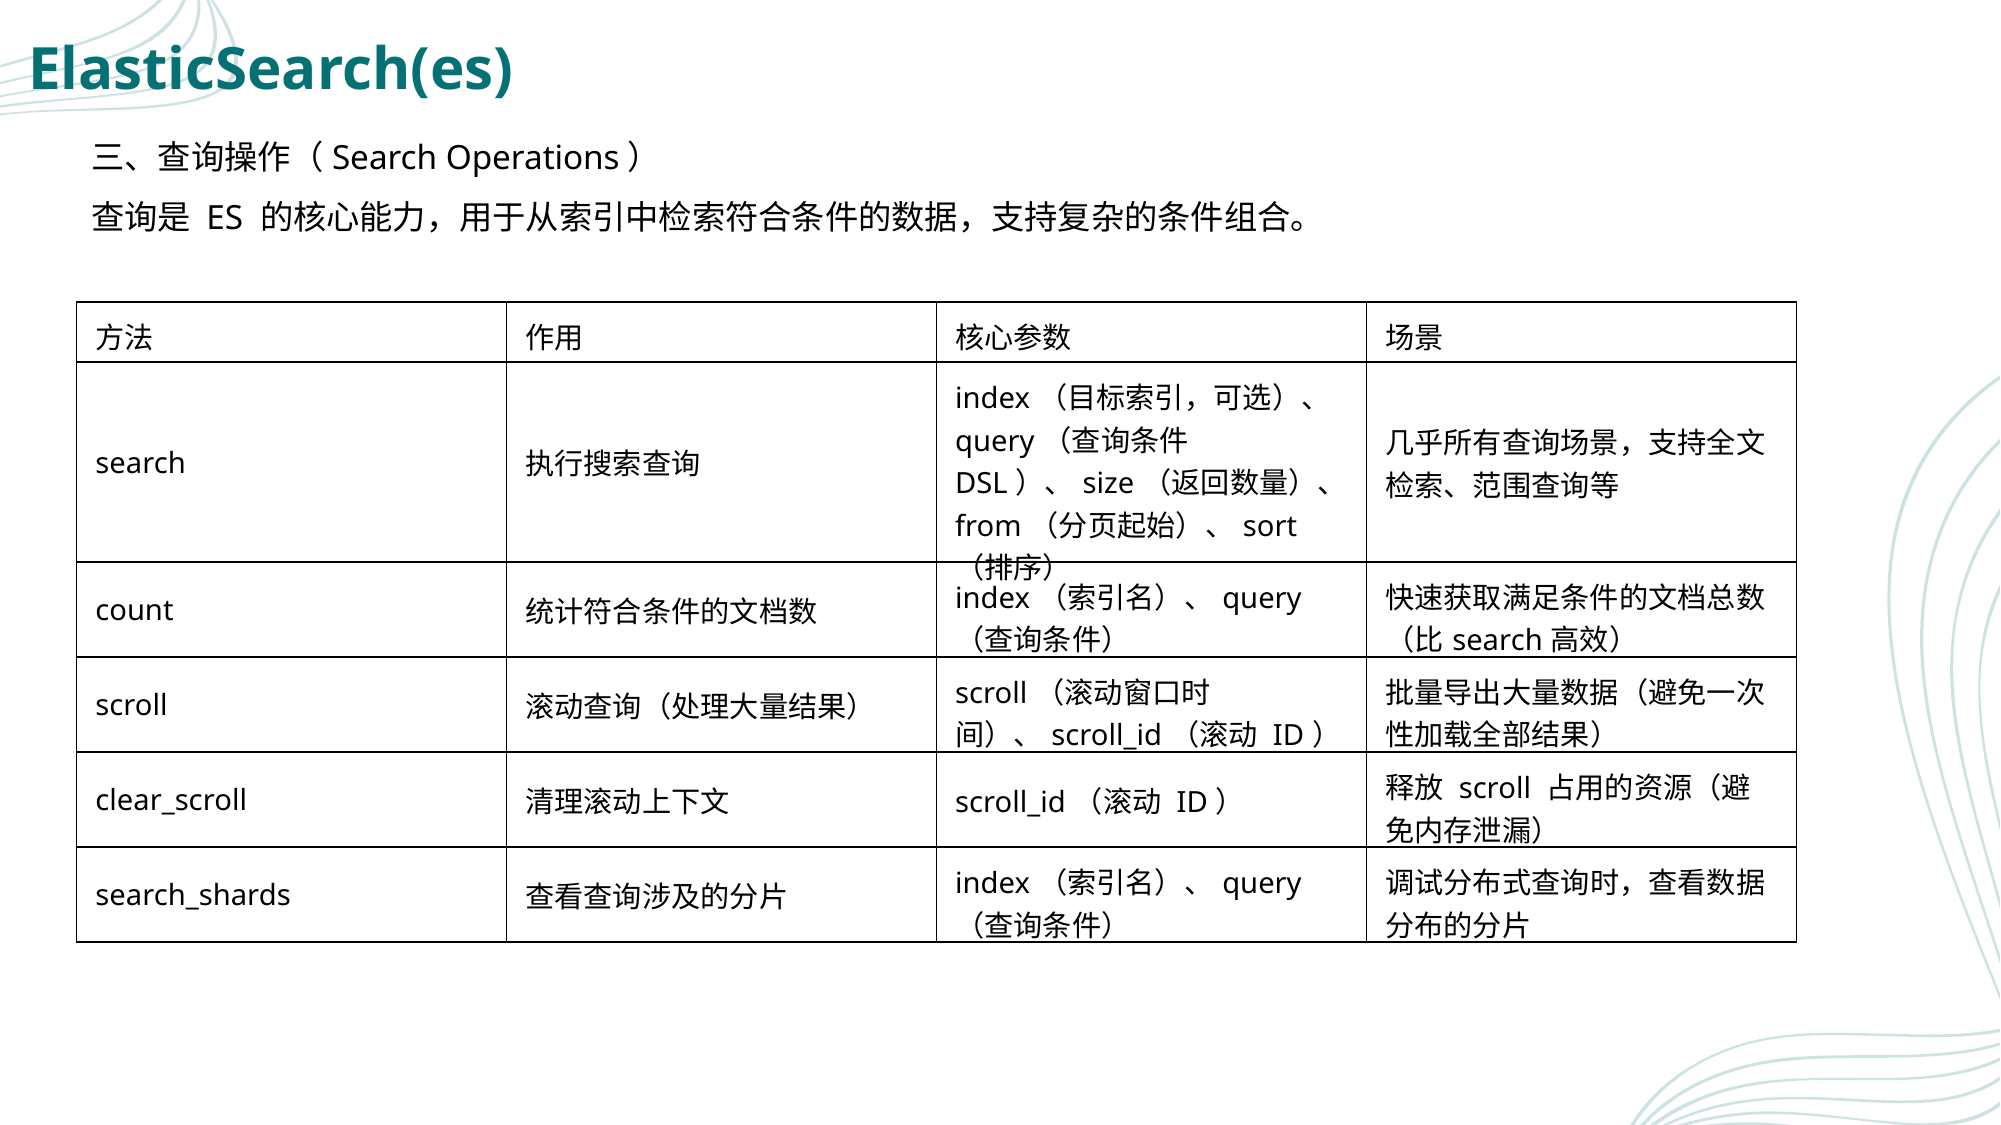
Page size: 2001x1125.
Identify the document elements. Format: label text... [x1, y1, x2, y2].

title ElasticSearch(es) [28, 2, 1828, 102]
table_header 方法 [77, 303, 506, 361]
table_cell 查看查询涉及的分片 [507, 848, 936, 941]
table_cell 滚动查询（处理大量结果） [507, 658, 936, 751]
table_cell index（索引名）、query（查询条件） [937, 848, 1366, 941]
text_box 三、查询操作（Search Operations） 查询是 ES 的核心能力，用于从索引中检索符合条件的数据，支持复杂的条件组合。 [76, 128, 1877, 244]
table_header 核心参数 [937, 303, 1366, 361]
table_cell index（索引名）、query（查询条件） [937, 563, 1366, 656]
table_cell 清理滚动上下文 [507, 753, 936, 846]
table_cell search [77, 363, 506, 561]
table_cell 释放 scroll 占用的资源（避免内存泄漏） [1367, 753, 1796, 846]
table_cell 几乎所有查询场景，支持全文检索、范围查询等 [1367, 363, 1796, 561]
table_cell search_shards [77, 848, 506, 941]
table_cell 调试分布式查询时，查看数据分布的分片 [1367, 848, 1796, 941]
table_cell scroll_id（滚动 ID） [937, 753, 1366, 846]
table_cell 快速获取满足条件的文档总数（比search高效） [1367, 563, 1796, 656]
table_cell scroll [77, 658, 506, 751]
table_header 场景 [1367, 303, 1796, 361]
table_cell 批量导出大量数据（避免一次性加载全部结果） [1367, 658, 1796, 751]
table_cell 执行搜索查询 [507, 363, 936, 561]
table_cell 统计符合条件的文档数 [507, 563, 936, 656]
table_cell clear_scroll [77, 753, 506, 846]
table_cell scroll（滚动窗口时间）、scroll_id（滚动 ID） [937, 658, 1366, 751]
table_cell count [77, 563, 506, 656]
table_header 作用 [507, 303, 936, 361]
table_cell index（目标索引，可选）、query（查询条件 DSL）、size（返回数量）、from（分页起始）、sort（排序） [937, 363, 1366, 561]
